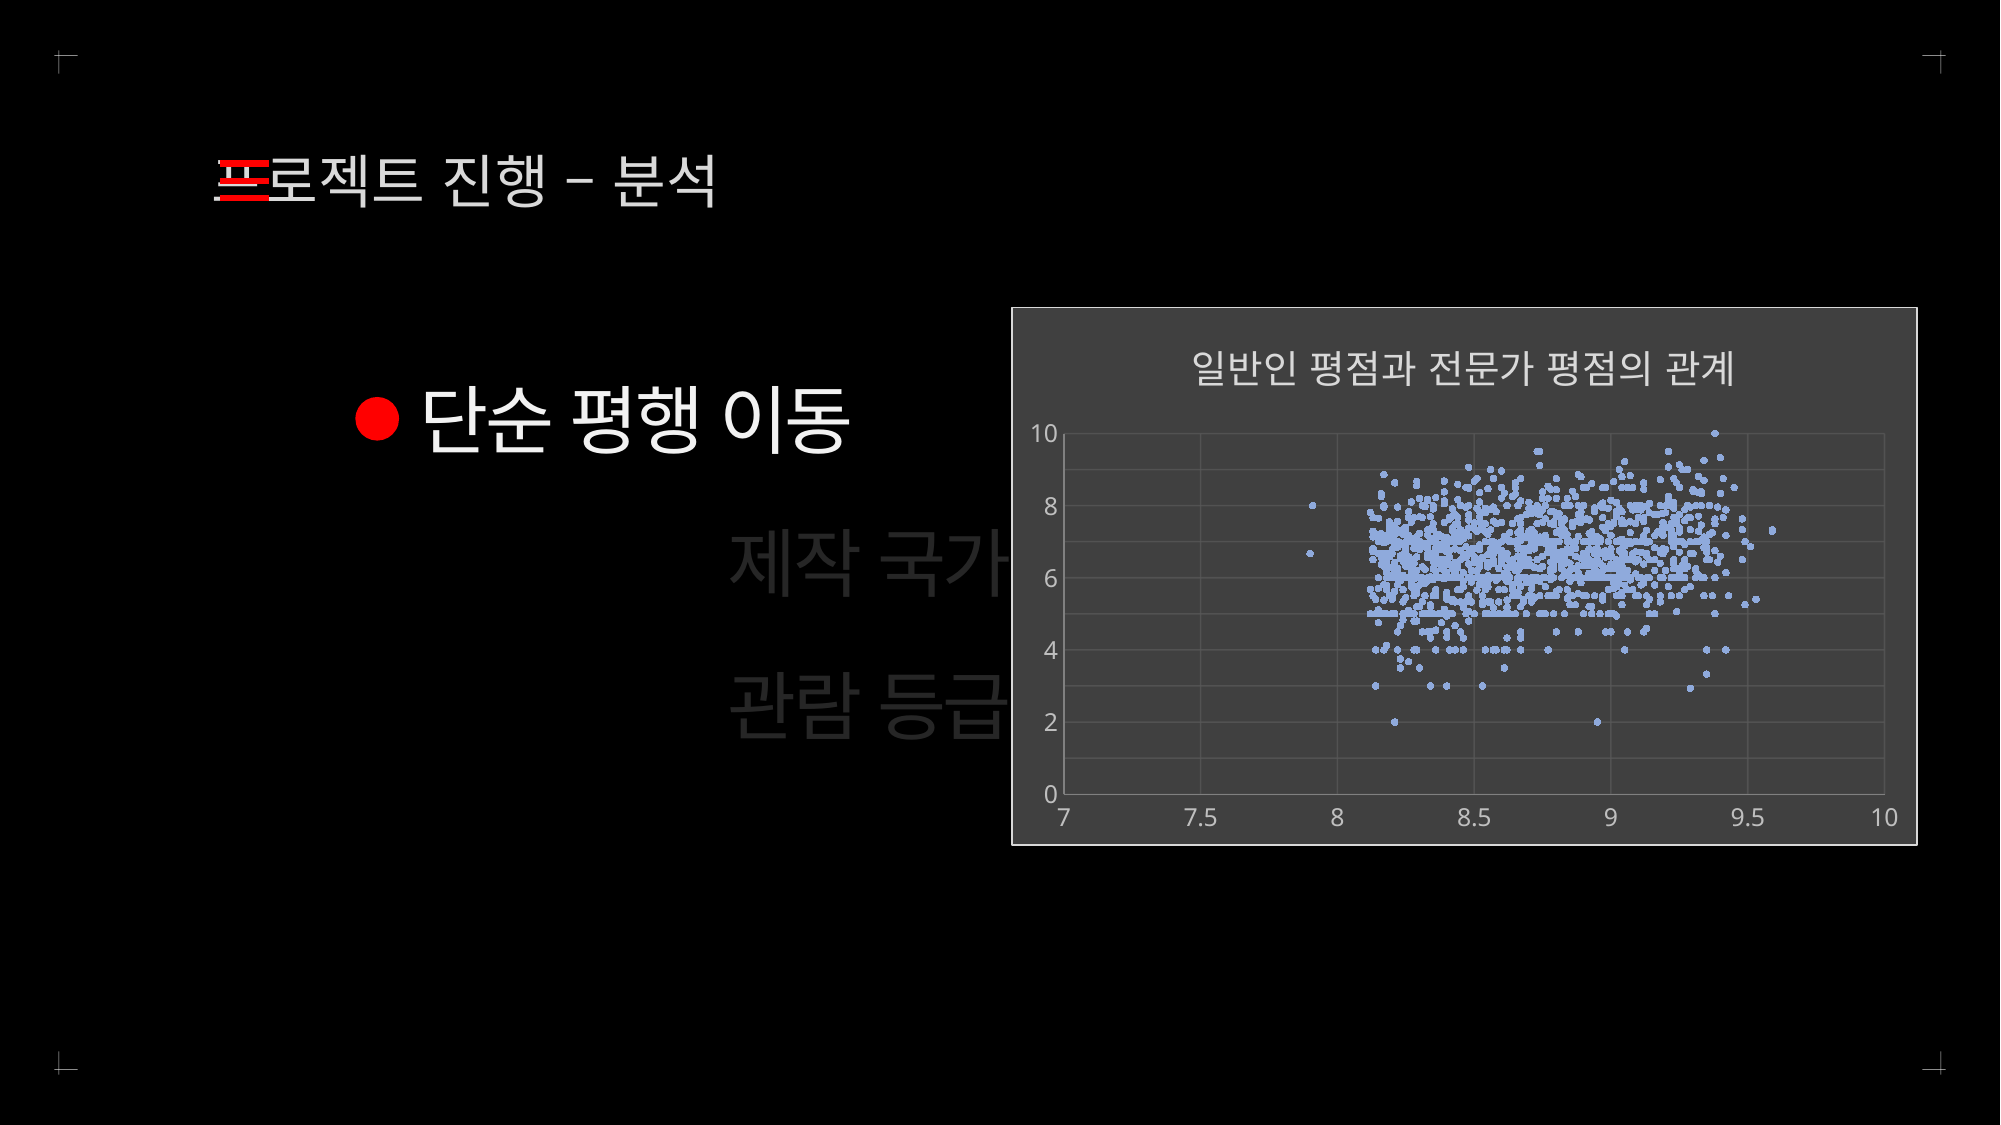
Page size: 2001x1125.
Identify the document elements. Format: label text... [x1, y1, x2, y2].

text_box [54, 1051, 78, 1075]
text_box [354, 395, 401, 442]
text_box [1922, 1051, 1946, 1075]
text_box 프로젝트 진행 – 분석 [196, 137, 735, 223]
text_box 관람 등급 [712, 652, 1010, 758]
chart [1010, 306, 1918, 846]
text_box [54, 50, 78, 74]
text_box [1922, 50, 1946, 74]
text_box 제작 국가 [712, 509, 1010, 615]
text_box 단순 평행 이동 [405, 366, 869, 472]
